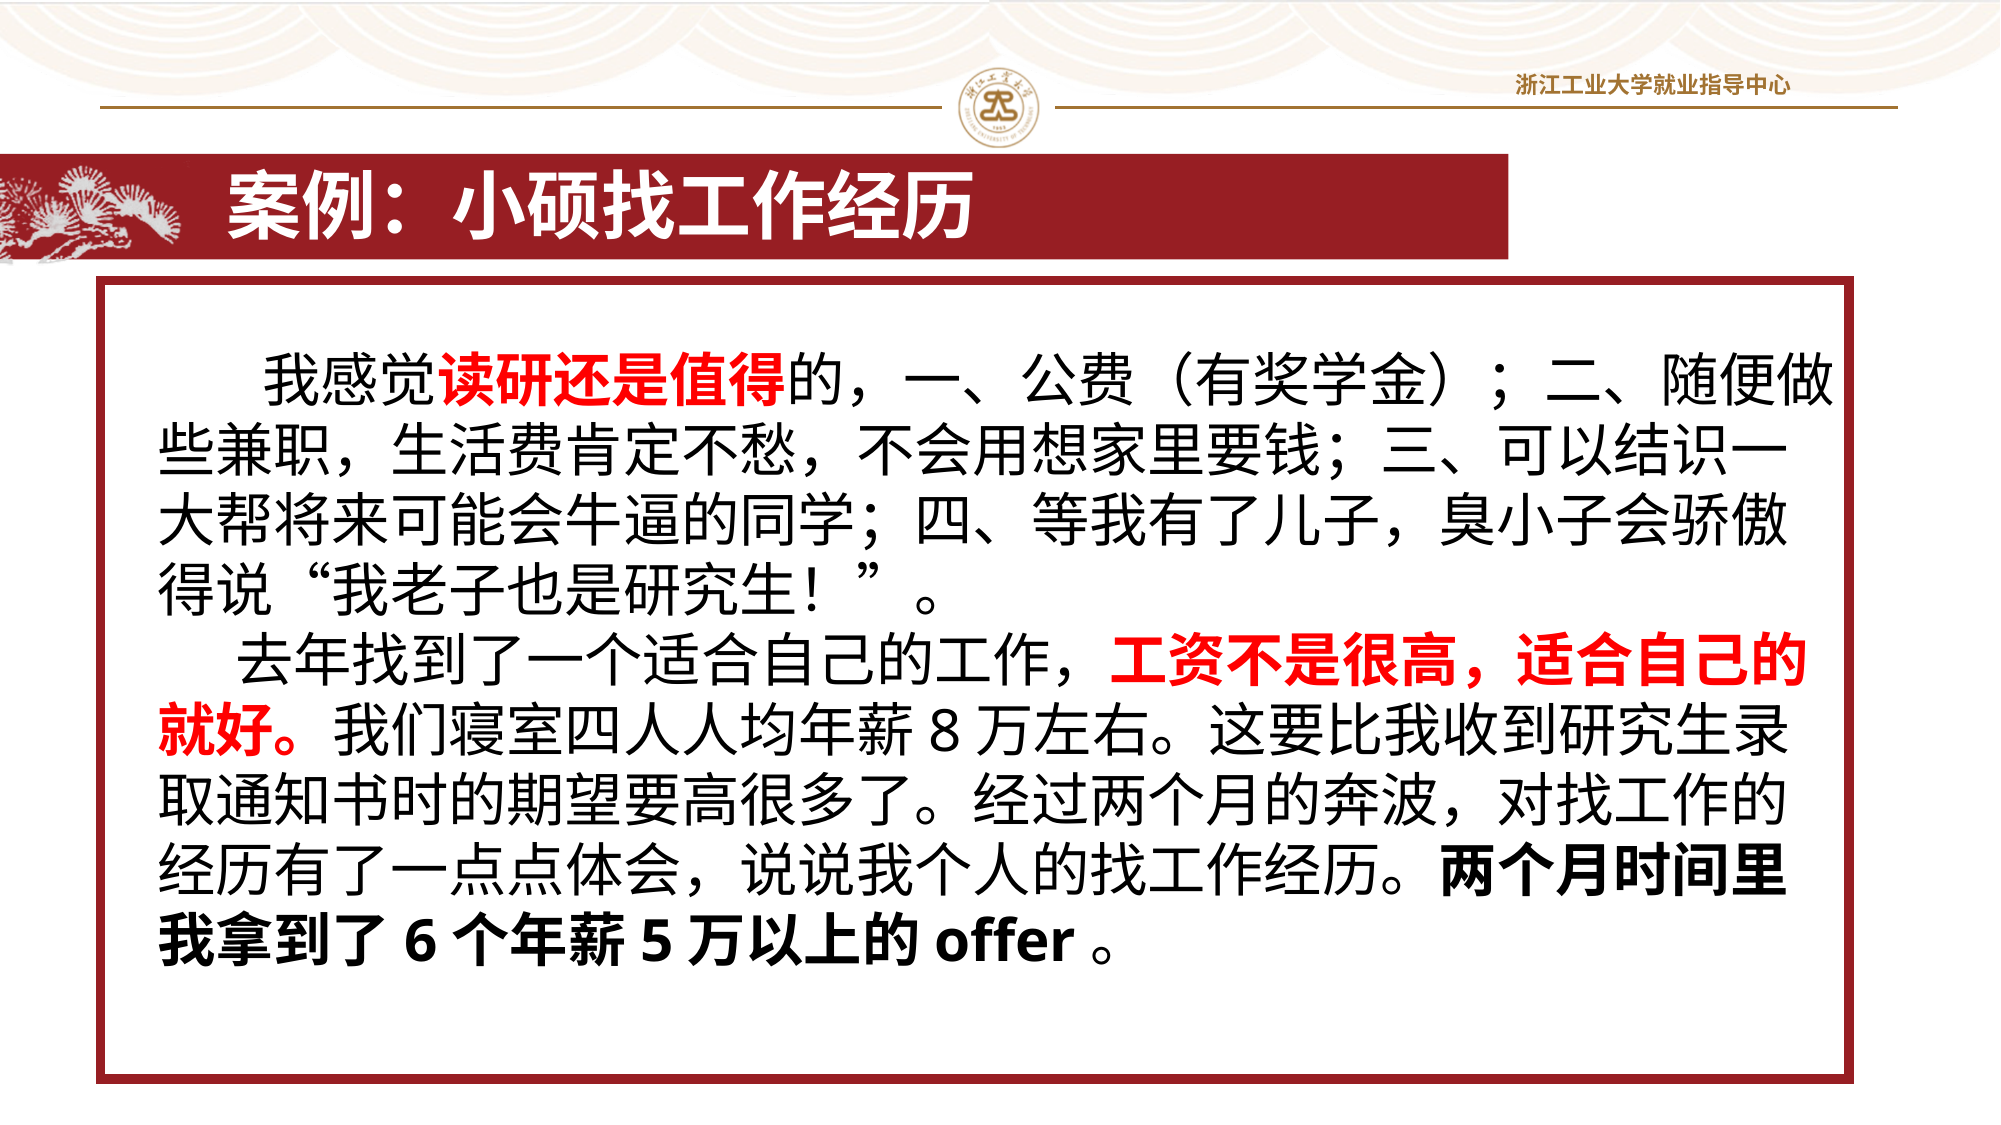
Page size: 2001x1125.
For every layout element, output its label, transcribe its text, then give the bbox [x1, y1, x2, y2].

text_box [1483, 153, 1509, 261]
picture [0, 0, 2000, 281]
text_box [100, 66, 1898, 149]
title 案例：小硕找工作经历 [212, 153, 1483, 265]
text_box [99, 280, 1850, 1080]
text_box 我感觉读研还是值得的，一、公费（有奖学金）；二、随便做些兼职，生活费肯定不愁，不会用想家里要钱；三、可以结识一大帮将来可能会牛逼的同学；四、等我有了儿子，臭小子会骄傲得说“我老子也是研究生！”。 去年找到了一个适合自己的工作，工资不是很高，适合自己的就好。我们寝室四人人均年薪8万左右。这要比我收到研究生录取通知书时的期望要高很多了。经过两个月的奔波，对找工作的经历有了一点点体会，说说我个人的找工作经历。两个月时间里我拿到了6个年薪5万以上的offer。 [142, 336, 1855, 1051]
